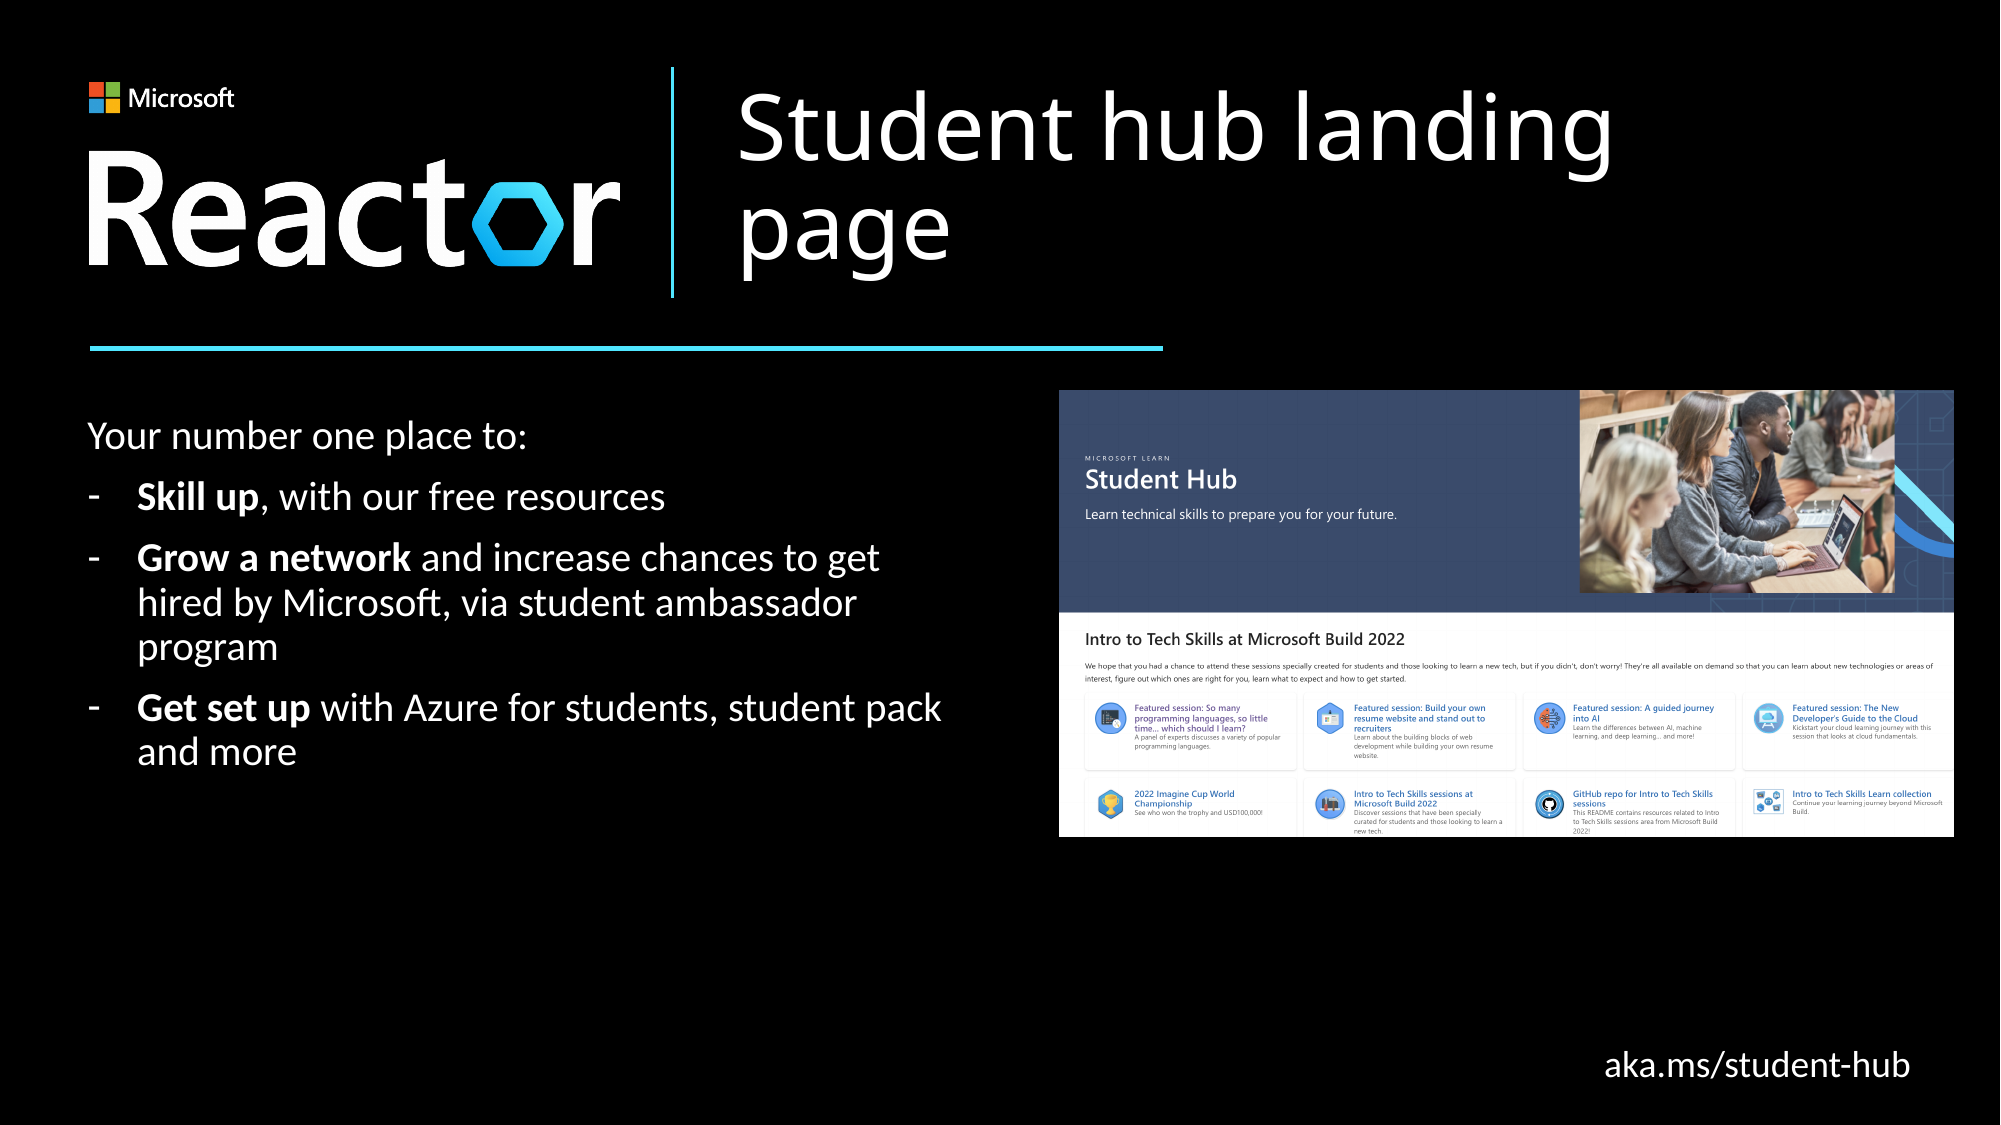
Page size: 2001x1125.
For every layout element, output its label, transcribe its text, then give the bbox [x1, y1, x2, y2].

title Student hub landing page [721, 71, 1831, 289]
text_box aka.ms/student-hub [1589, 1032, 1977, 1092]
picture [89, 82, 620, 267]
list Your number one place to: Skill up, with our free resources Grow a network and increase chances to get hired by Microsoft, via student ambassador program Get set up with Azure for students, student pack and more [72, 406, 966, 787]
picture [1059, 390, 1954, 837]
